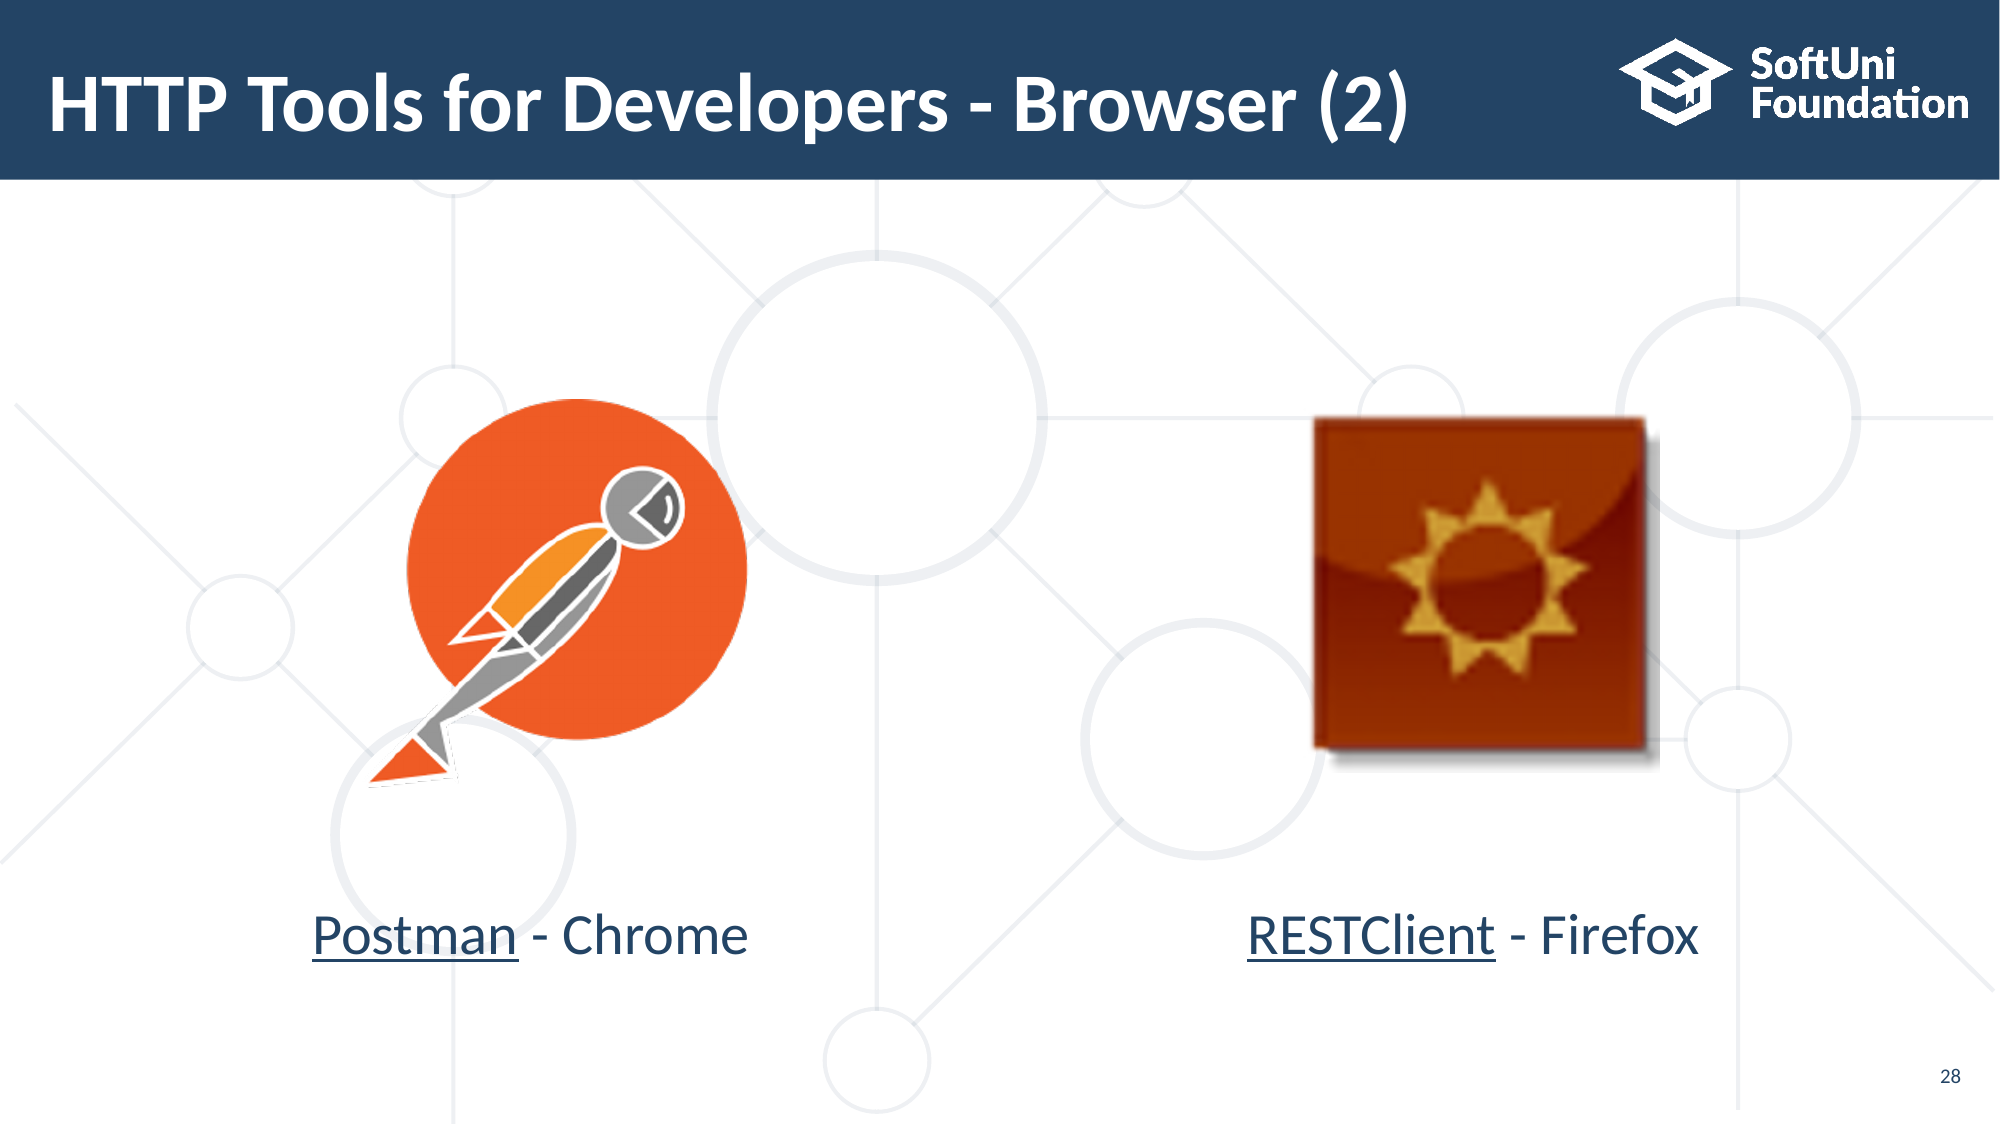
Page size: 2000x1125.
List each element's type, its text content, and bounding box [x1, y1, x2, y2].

text_box Postman - Chrome [87, 889, 975, 974]
text_box HTTP Tools for Developers - Browser (2) [30, 6, 1602, 189]
text_box RESTClient - Firefox [1021, 889, 1926, 974]
picture [1286, 399, 1661, 773]
text_box 19 [1896, 1049, 1968, 1100]
picture [361, 399, 750, 788]
picture [1618, 38, 1968, 126]
